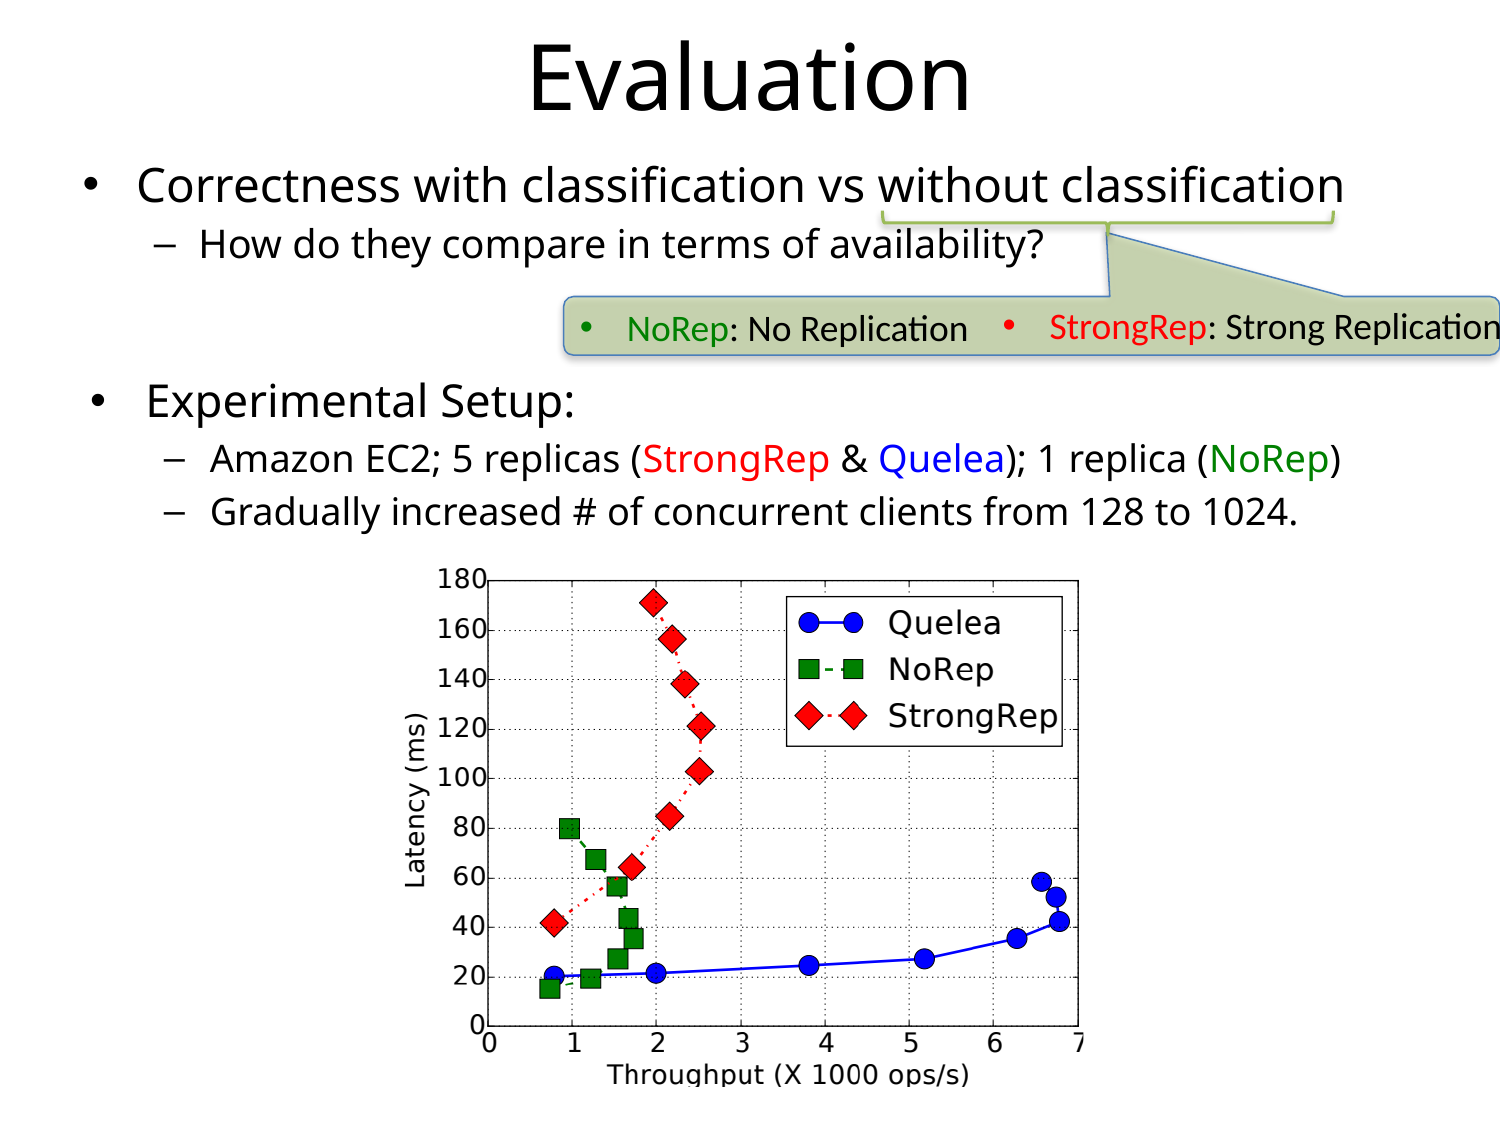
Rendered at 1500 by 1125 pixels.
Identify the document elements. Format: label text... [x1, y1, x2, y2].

text_box StrongRep: Strong Replication [987, 294, 1500, 355]
list Correctness with classification vs without classification How do they compare in terms of availability? [67, 147, 1418, 324]
picture [404, 567, 1084, 1088]
text_box NoRep: No Replication [565, 296, 984, 357]
text_box [879, 210, 1337, 239]
text_box Experimental Setup: Amazon EC2; 5 replicas (StrongRep & Quelea); 1 replica (NoRep) Gradually increased # of concurrent clients from 128 to 1024. [75, 364, 1464, 544]
text_box Evaluation [74, 3, 1425, 143]
text_box [984, 324, 1494, 356]
